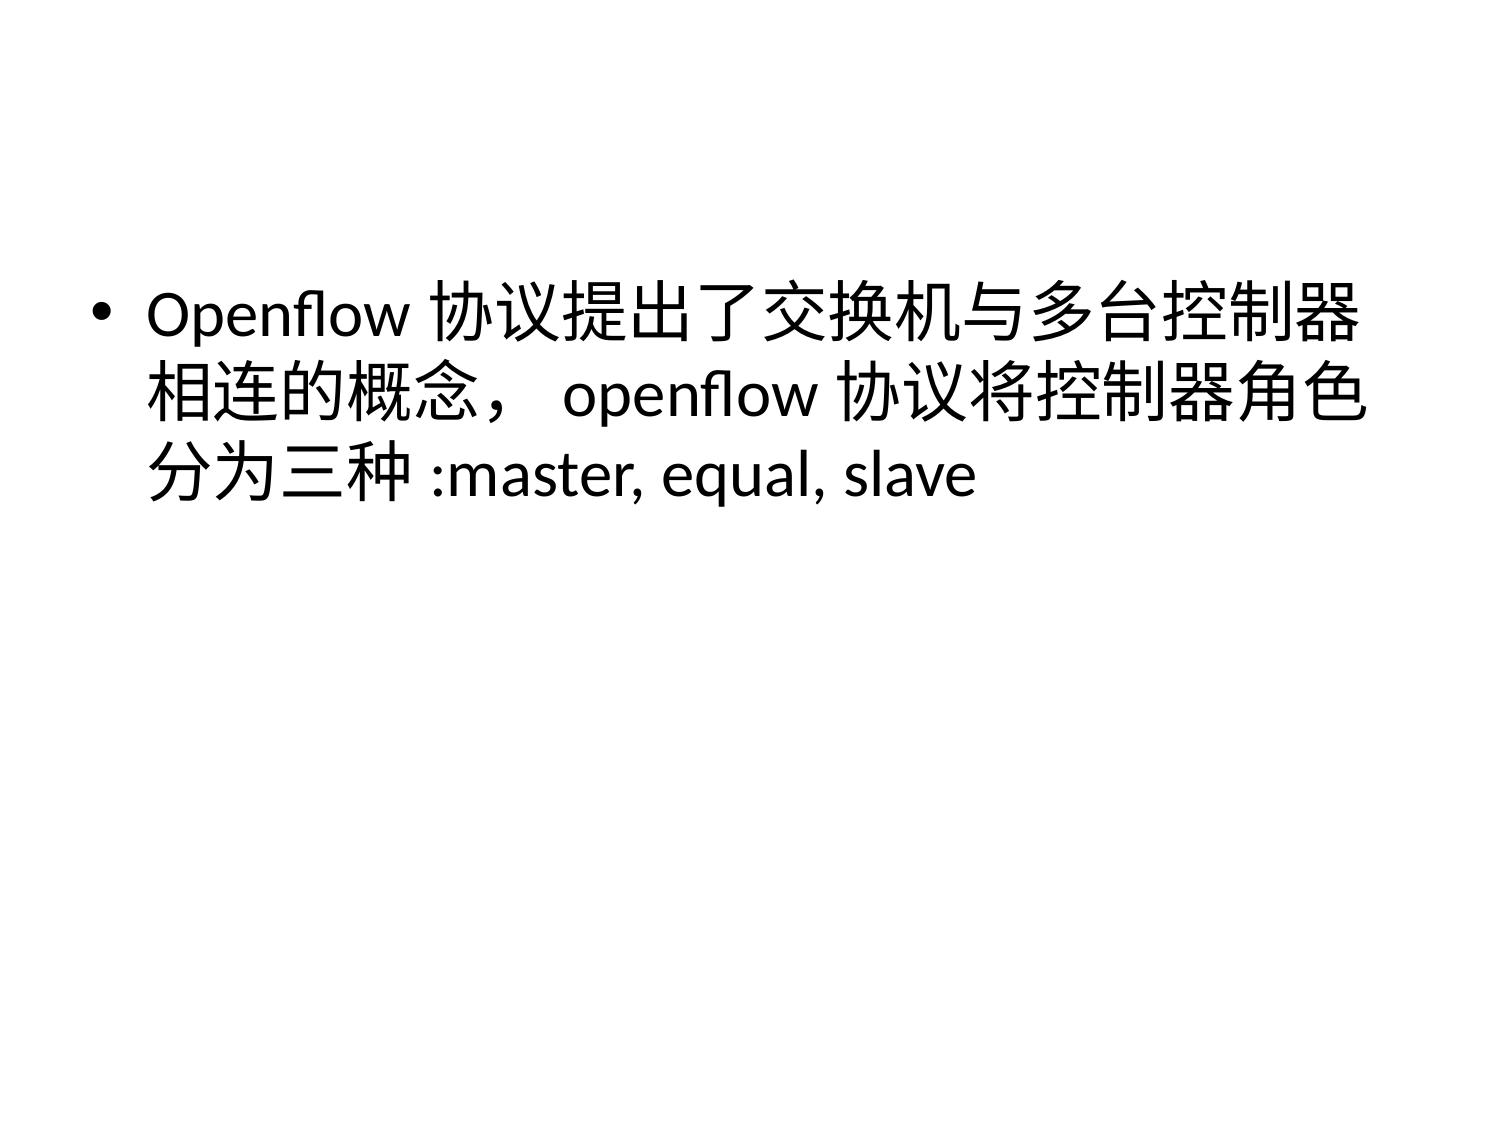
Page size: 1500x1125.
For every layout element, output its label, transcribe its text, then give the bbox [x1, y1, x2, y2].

list Openflow协议提出了交换机与多台控制器相连的概念，openflow协议将控制器角色分为三种:master, equal, slave [75, 262, 1425, 1005]
